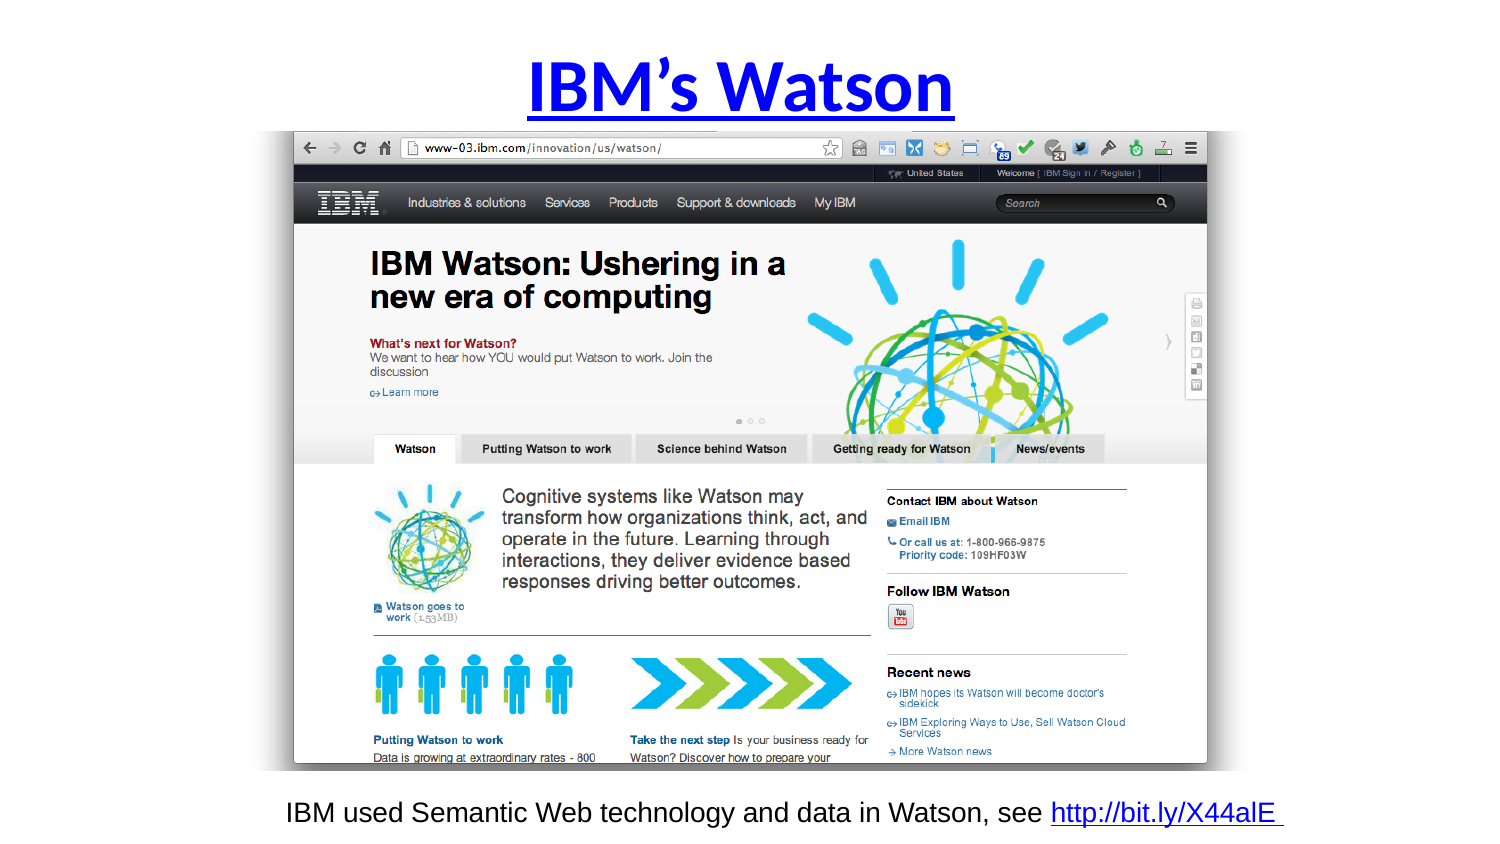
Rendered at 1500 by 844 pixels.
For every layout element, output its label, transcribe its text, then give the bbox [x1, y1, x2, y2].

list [243, 131, 1257, 772]
title IBM’s Watson [234, 18, 1248, 144]
text_box IBM used Semantic Web technology and data in Watson, see http://bit.ly/X44alE [270, 787, 1299, 836]
